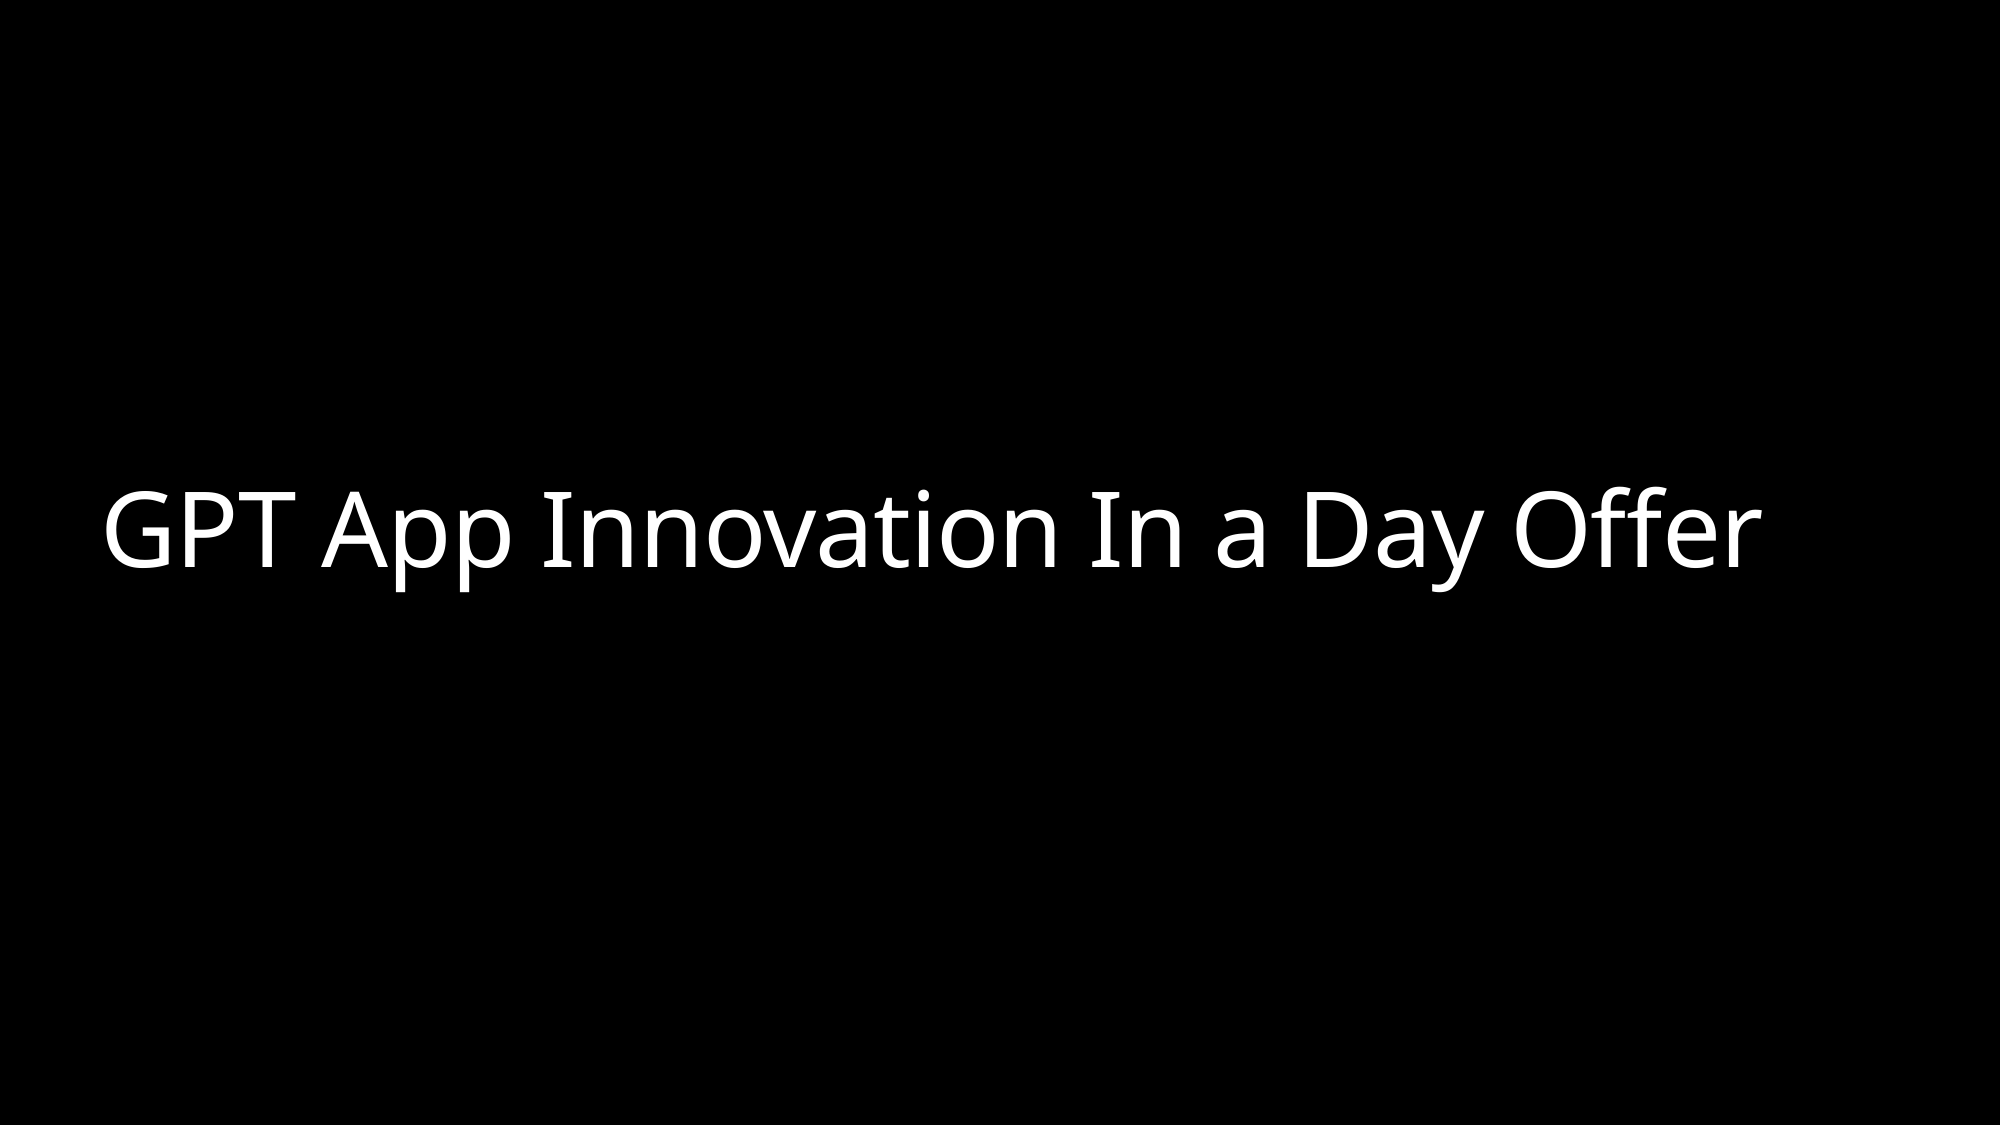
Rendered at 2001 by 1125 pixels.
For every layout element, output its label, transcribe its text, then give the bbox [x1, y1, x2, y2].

title GPT App Innovation In a Day Offer [100, 437, 1851, 589]
